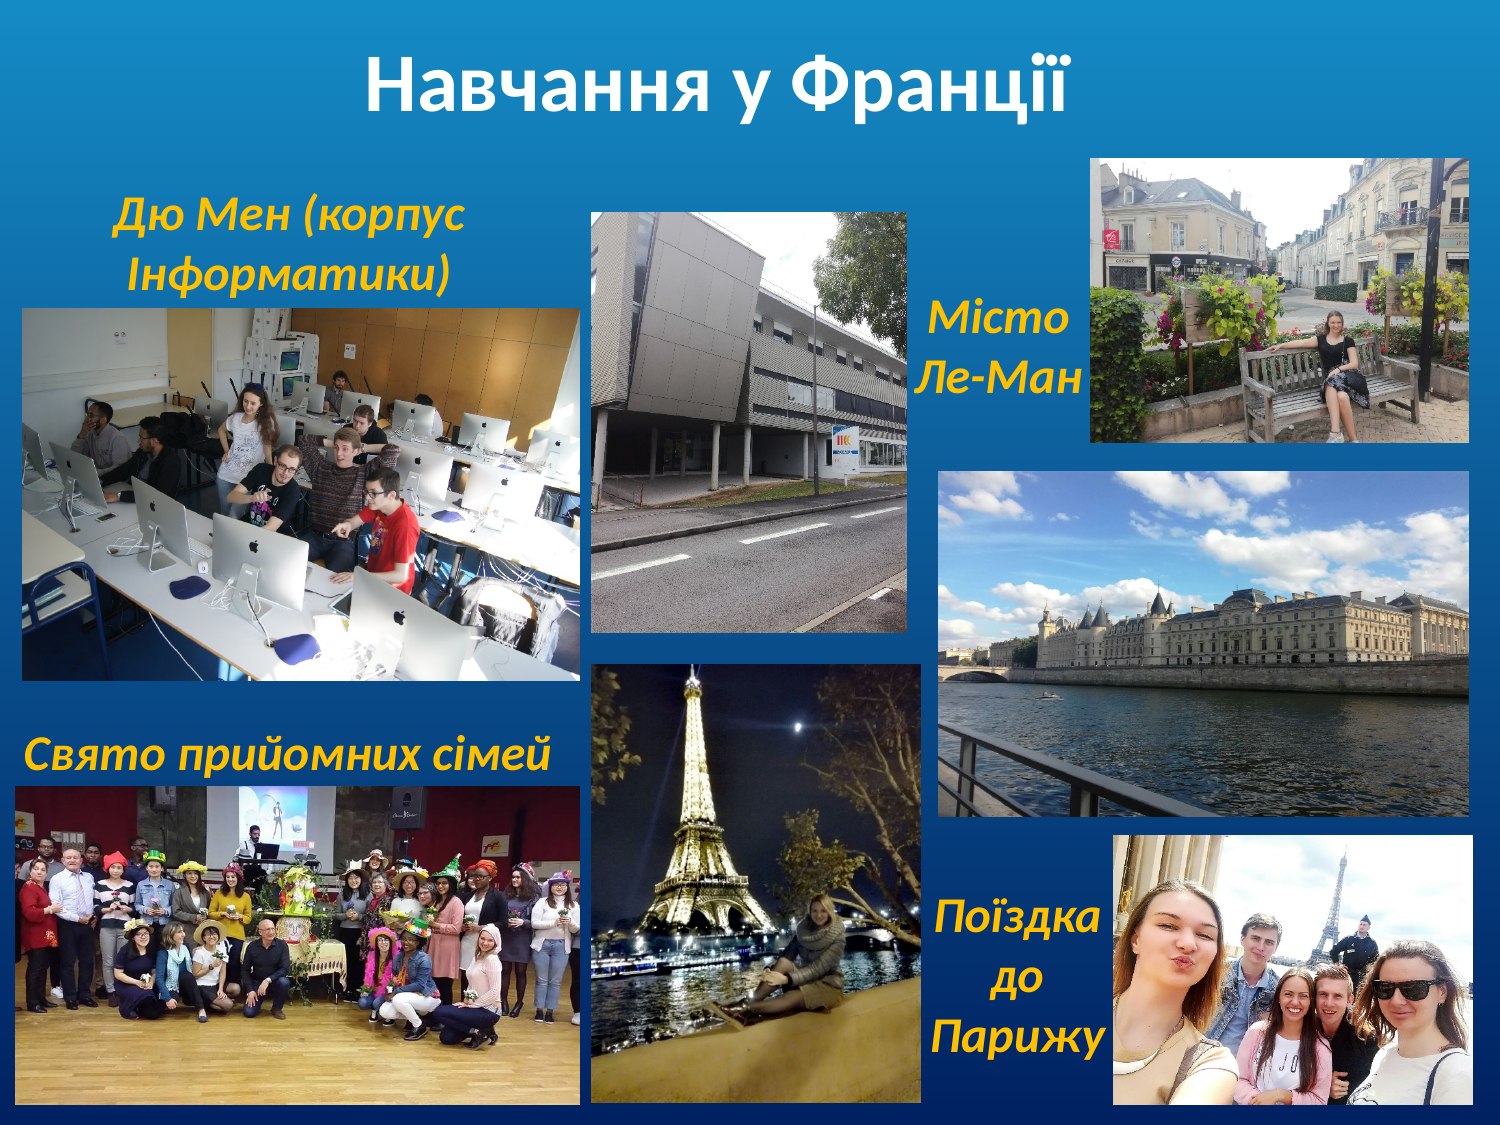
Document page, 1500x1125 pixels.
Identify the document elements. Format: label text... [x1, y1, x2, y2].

picture [938, 471, 1469, 817]
title Навчання у Франції [309, 26, 1125, 143]
text_box Місто Ле-Ман [907, 276, 1090, 411]
text_box Свято прийомних сімей [8, 712, 591, 788]
text_box Поїздка до Парижу [921, 875, 1113, 1070]
picture [591, 212, 907, 633]
picture [22, 308, 580, 681]
text_box Дю Мен (корпус Інформатики) [77, 172, 500, 308]
picture [1113, 835, 1473, 1105]
picture [1090, 158, 1469, 443]
picture [591, 664, 921, 1103]
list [15, 786, 580, 1105]
